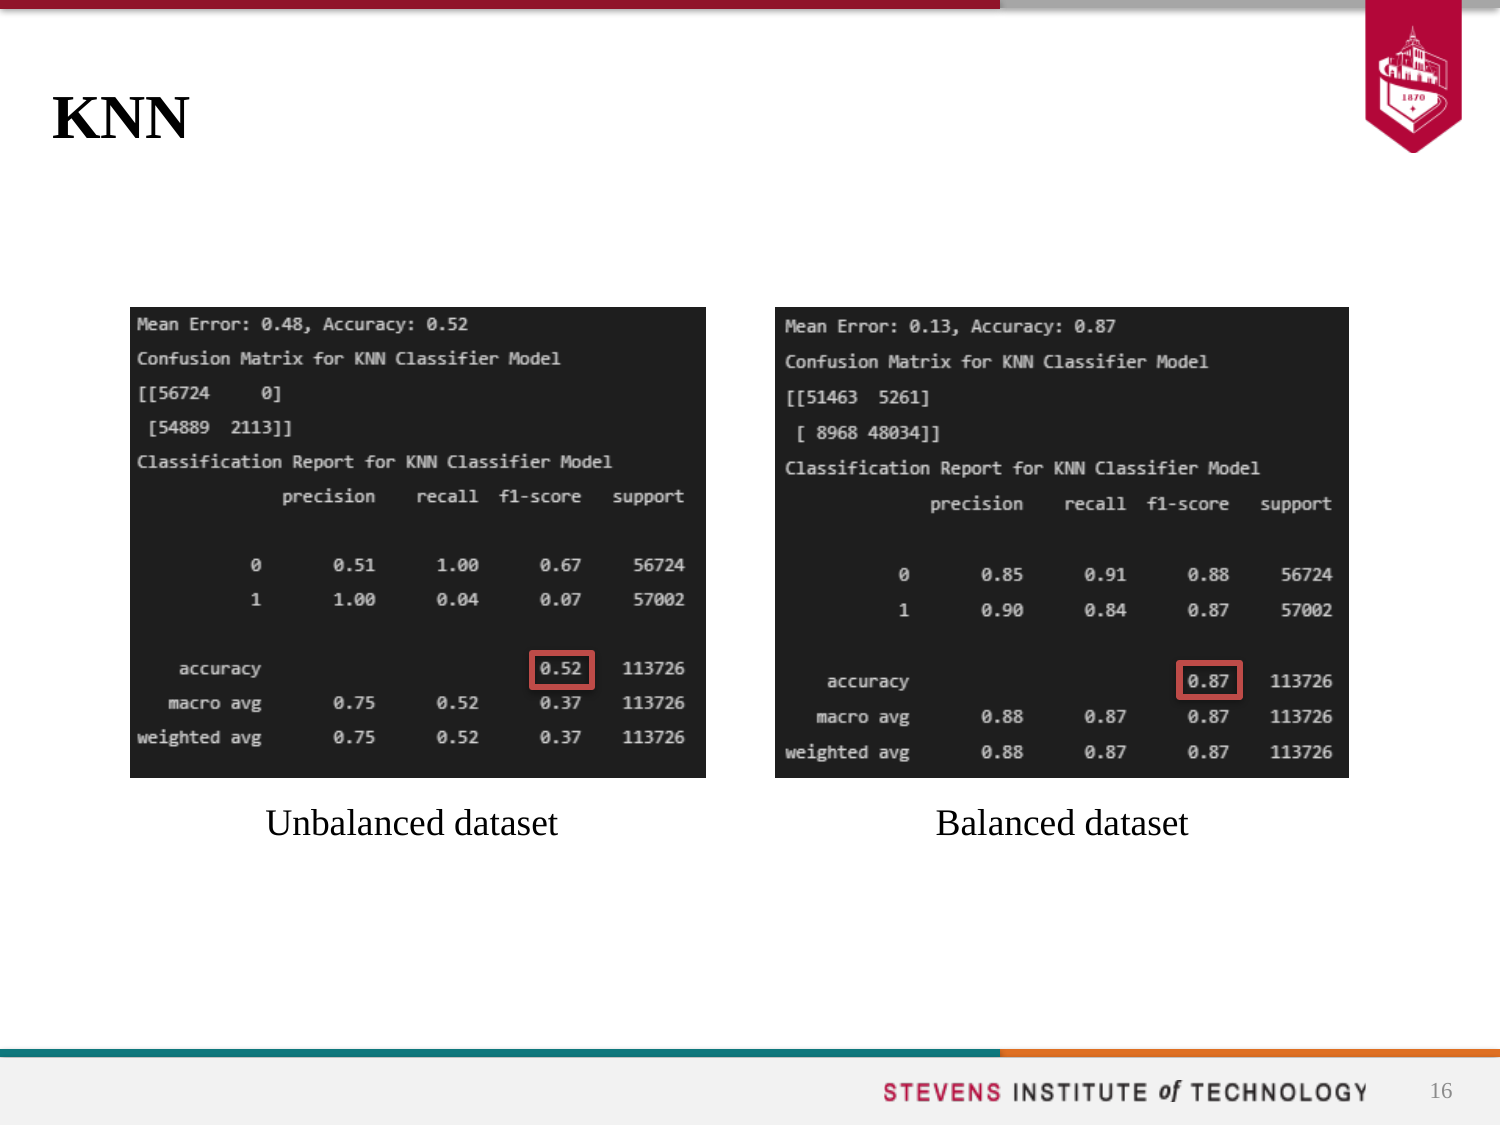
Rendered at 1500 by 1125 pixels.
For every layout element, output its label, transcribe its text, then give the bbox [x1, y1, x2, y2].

picture [774, 307, 1349, 779]
title KNN [37, 68, 1236, 157]
text_box Unbalanced dataset [250, 790, 637, 851]
text_box Balanced dataset [920, 790, 1352, 851]
slide_number 16 [1401, 1059, 1481, 1120]
picture [129, 307, 706, 779]
